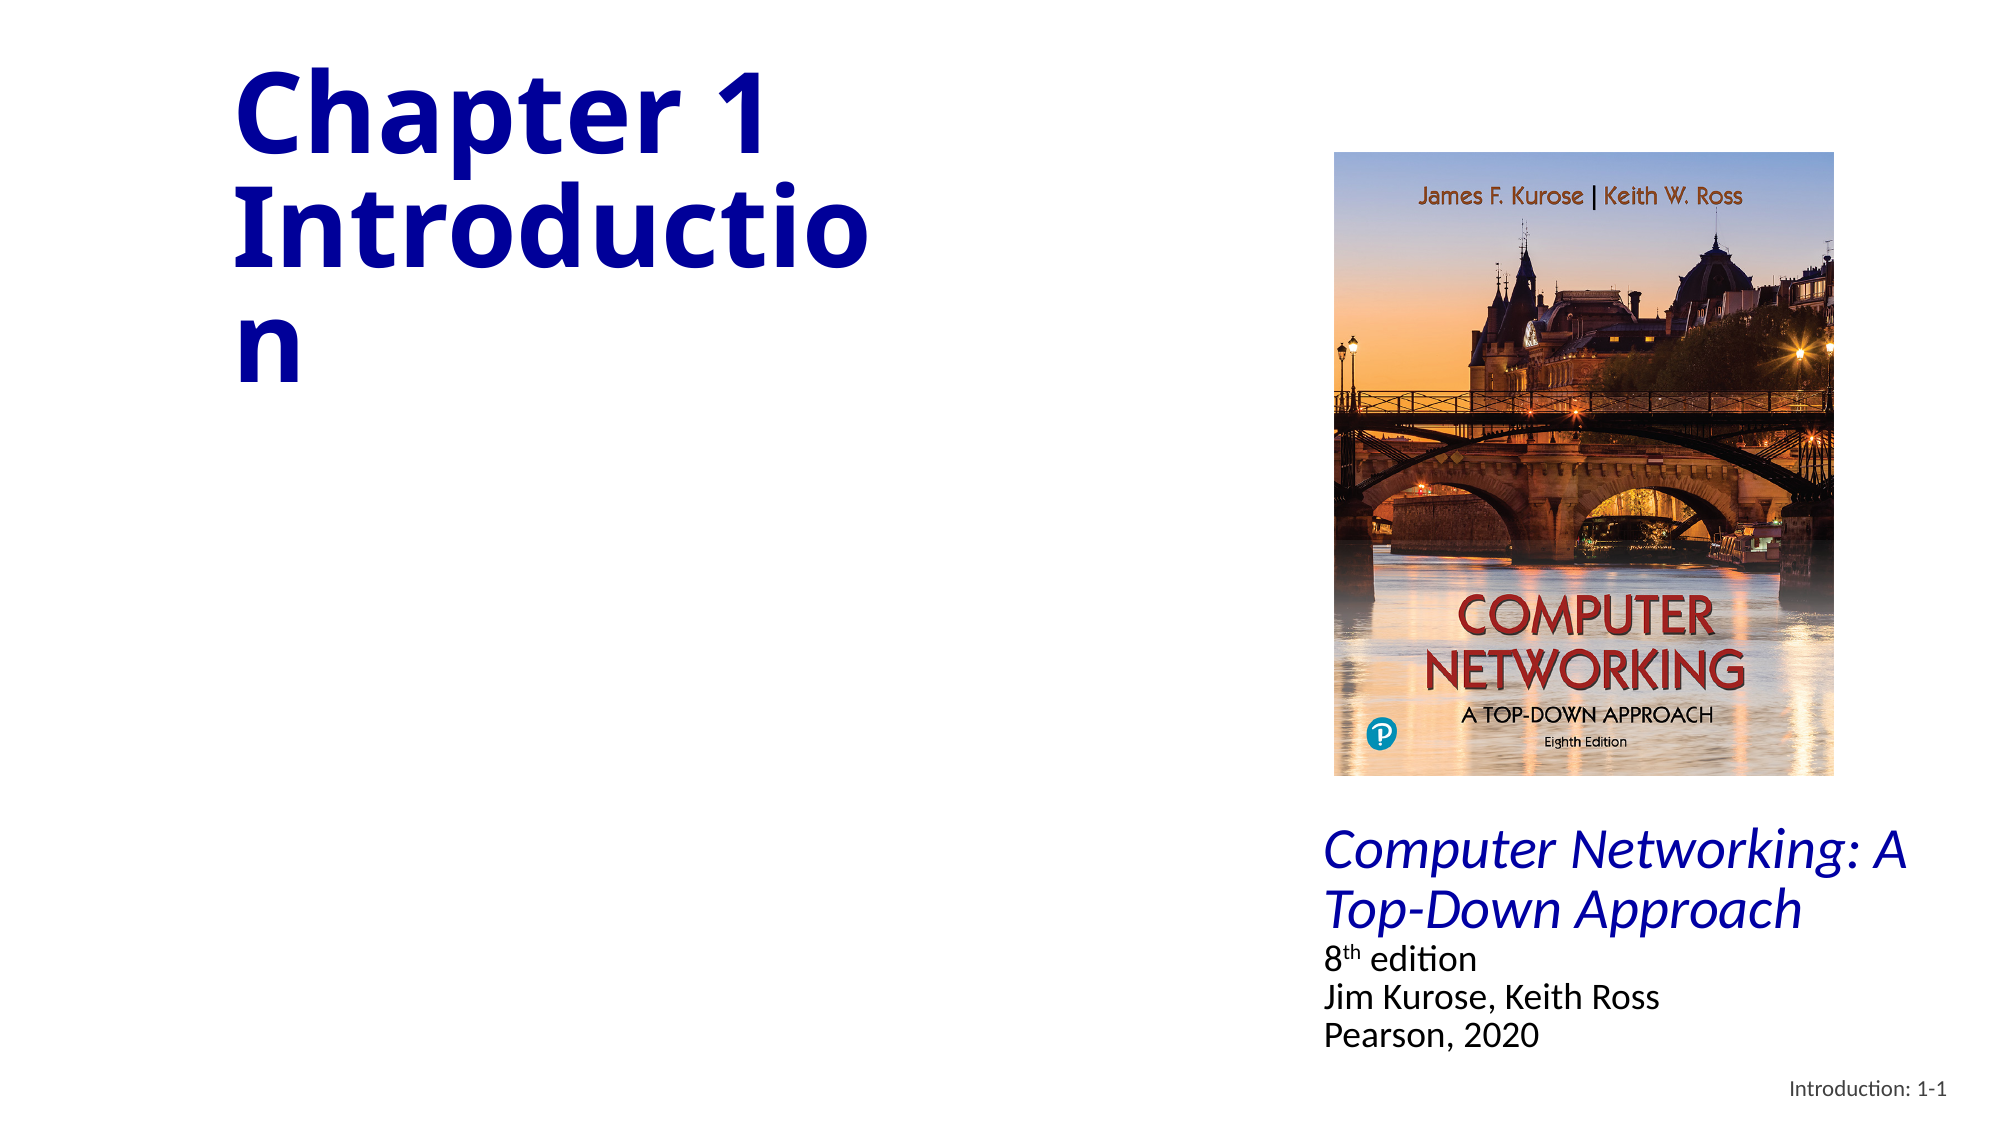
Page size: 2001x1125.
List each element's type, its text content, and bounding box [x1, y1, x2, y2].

text_box Chapter 1 Introduction [217, 92, 954, 375]
picture [1334, 152, 1834, 776]
text_box Computer Networking: A Top-Down Approach 8th edition Jim Kurose, Keith Ross Pearson, 2020 [1309, 703, 1963, 1125]
